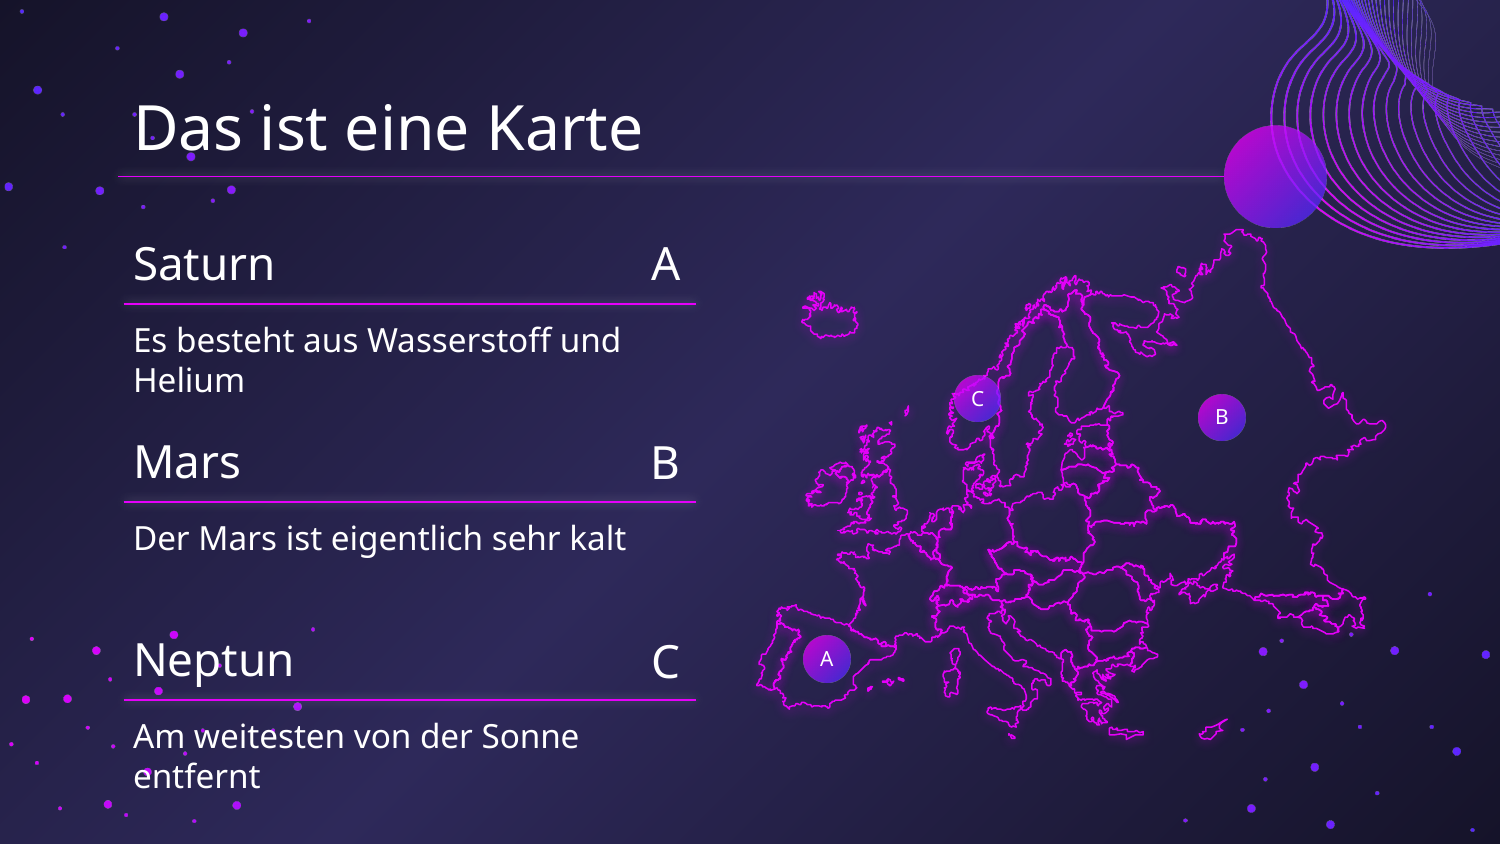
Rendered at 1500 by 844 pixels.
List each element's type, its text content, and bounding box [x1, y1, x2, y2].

title Das ist eine Karte [118, 72, 1382, 167]
picture [5, 10, 311, 249]
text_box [756, 229, 1386, 740]
subtitle C [566, 617, 696, 699]
picture [1224, 0, 1500, 249]
picture [9, 627, 315, 823]
picture [803, 635, 851, 683]
picture [1183, 592, 1490, 832]
subtitle A [566, 219, 696, 302]
subtitle Mars [118, 417, 605, 500]
subtitle B [566, 418, 696, 501]
subtitle Am weitesten von der Sonne entfernt [118, 700, 696, 772]
subtitle Es besteht aus Wasserstoff und Helium [118, 303, 716, 376]
subtitle Der Mars ist eigentlich sehr kalt [118, 501, 696, 574]
subtitle Neptun [118, 615, 605, 698]
picture [953, 375, 1002, 423]
subtitle Saturn [118, 219, 566, 302]
picture [1198, 393, 1246, 441]
